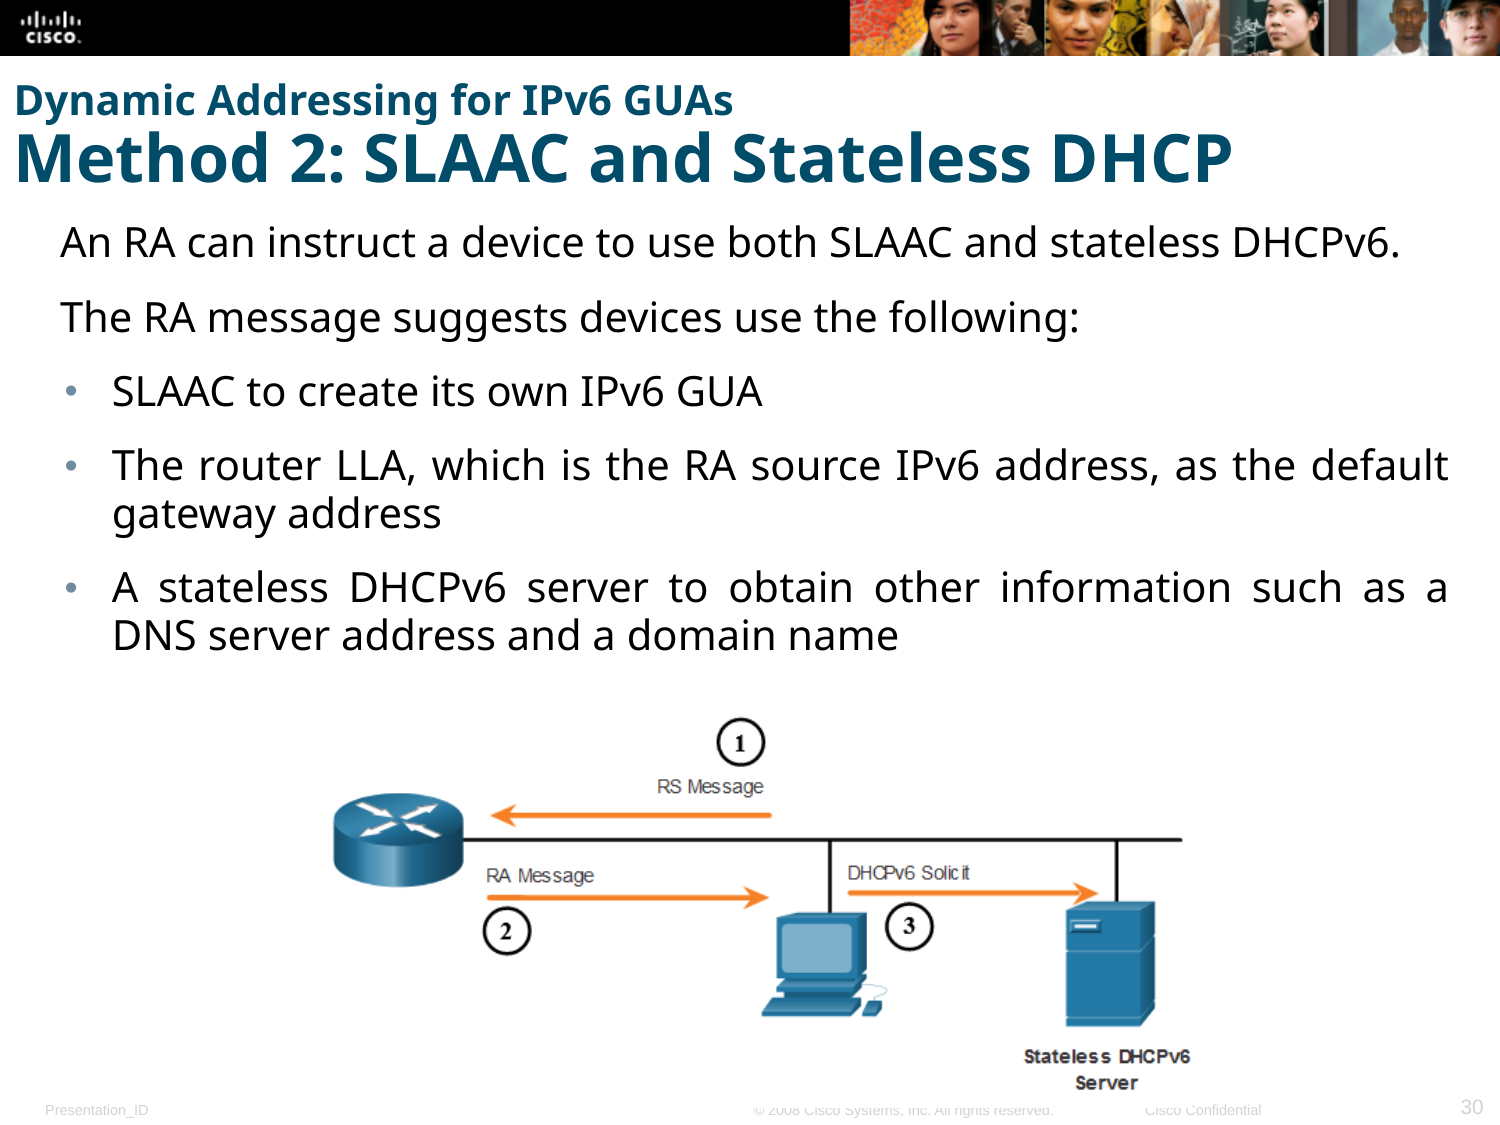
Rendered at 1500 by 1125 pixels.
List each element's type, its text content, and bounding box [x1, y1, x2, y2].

list An RA can instruct a device to use both SLAAC and stateless DHCPv6. The RA message suggests devices use the following: SLAAC to create its own IPv6 GUA The router LLA, which is the RA source IPv6 address, as the default gateway address A stateless DHCPv6 server to obtain other information such as a DNS server address and a domain name [45, 208, 1465, 603]
picture [0, 0, 1500, 56]
picture [327, 703, 1193, 1108]
title Dynamic Addressing for IPv6 GUAs Method 2: SLAAC and Stateless DHCP [0, 83, 1369, 204]
